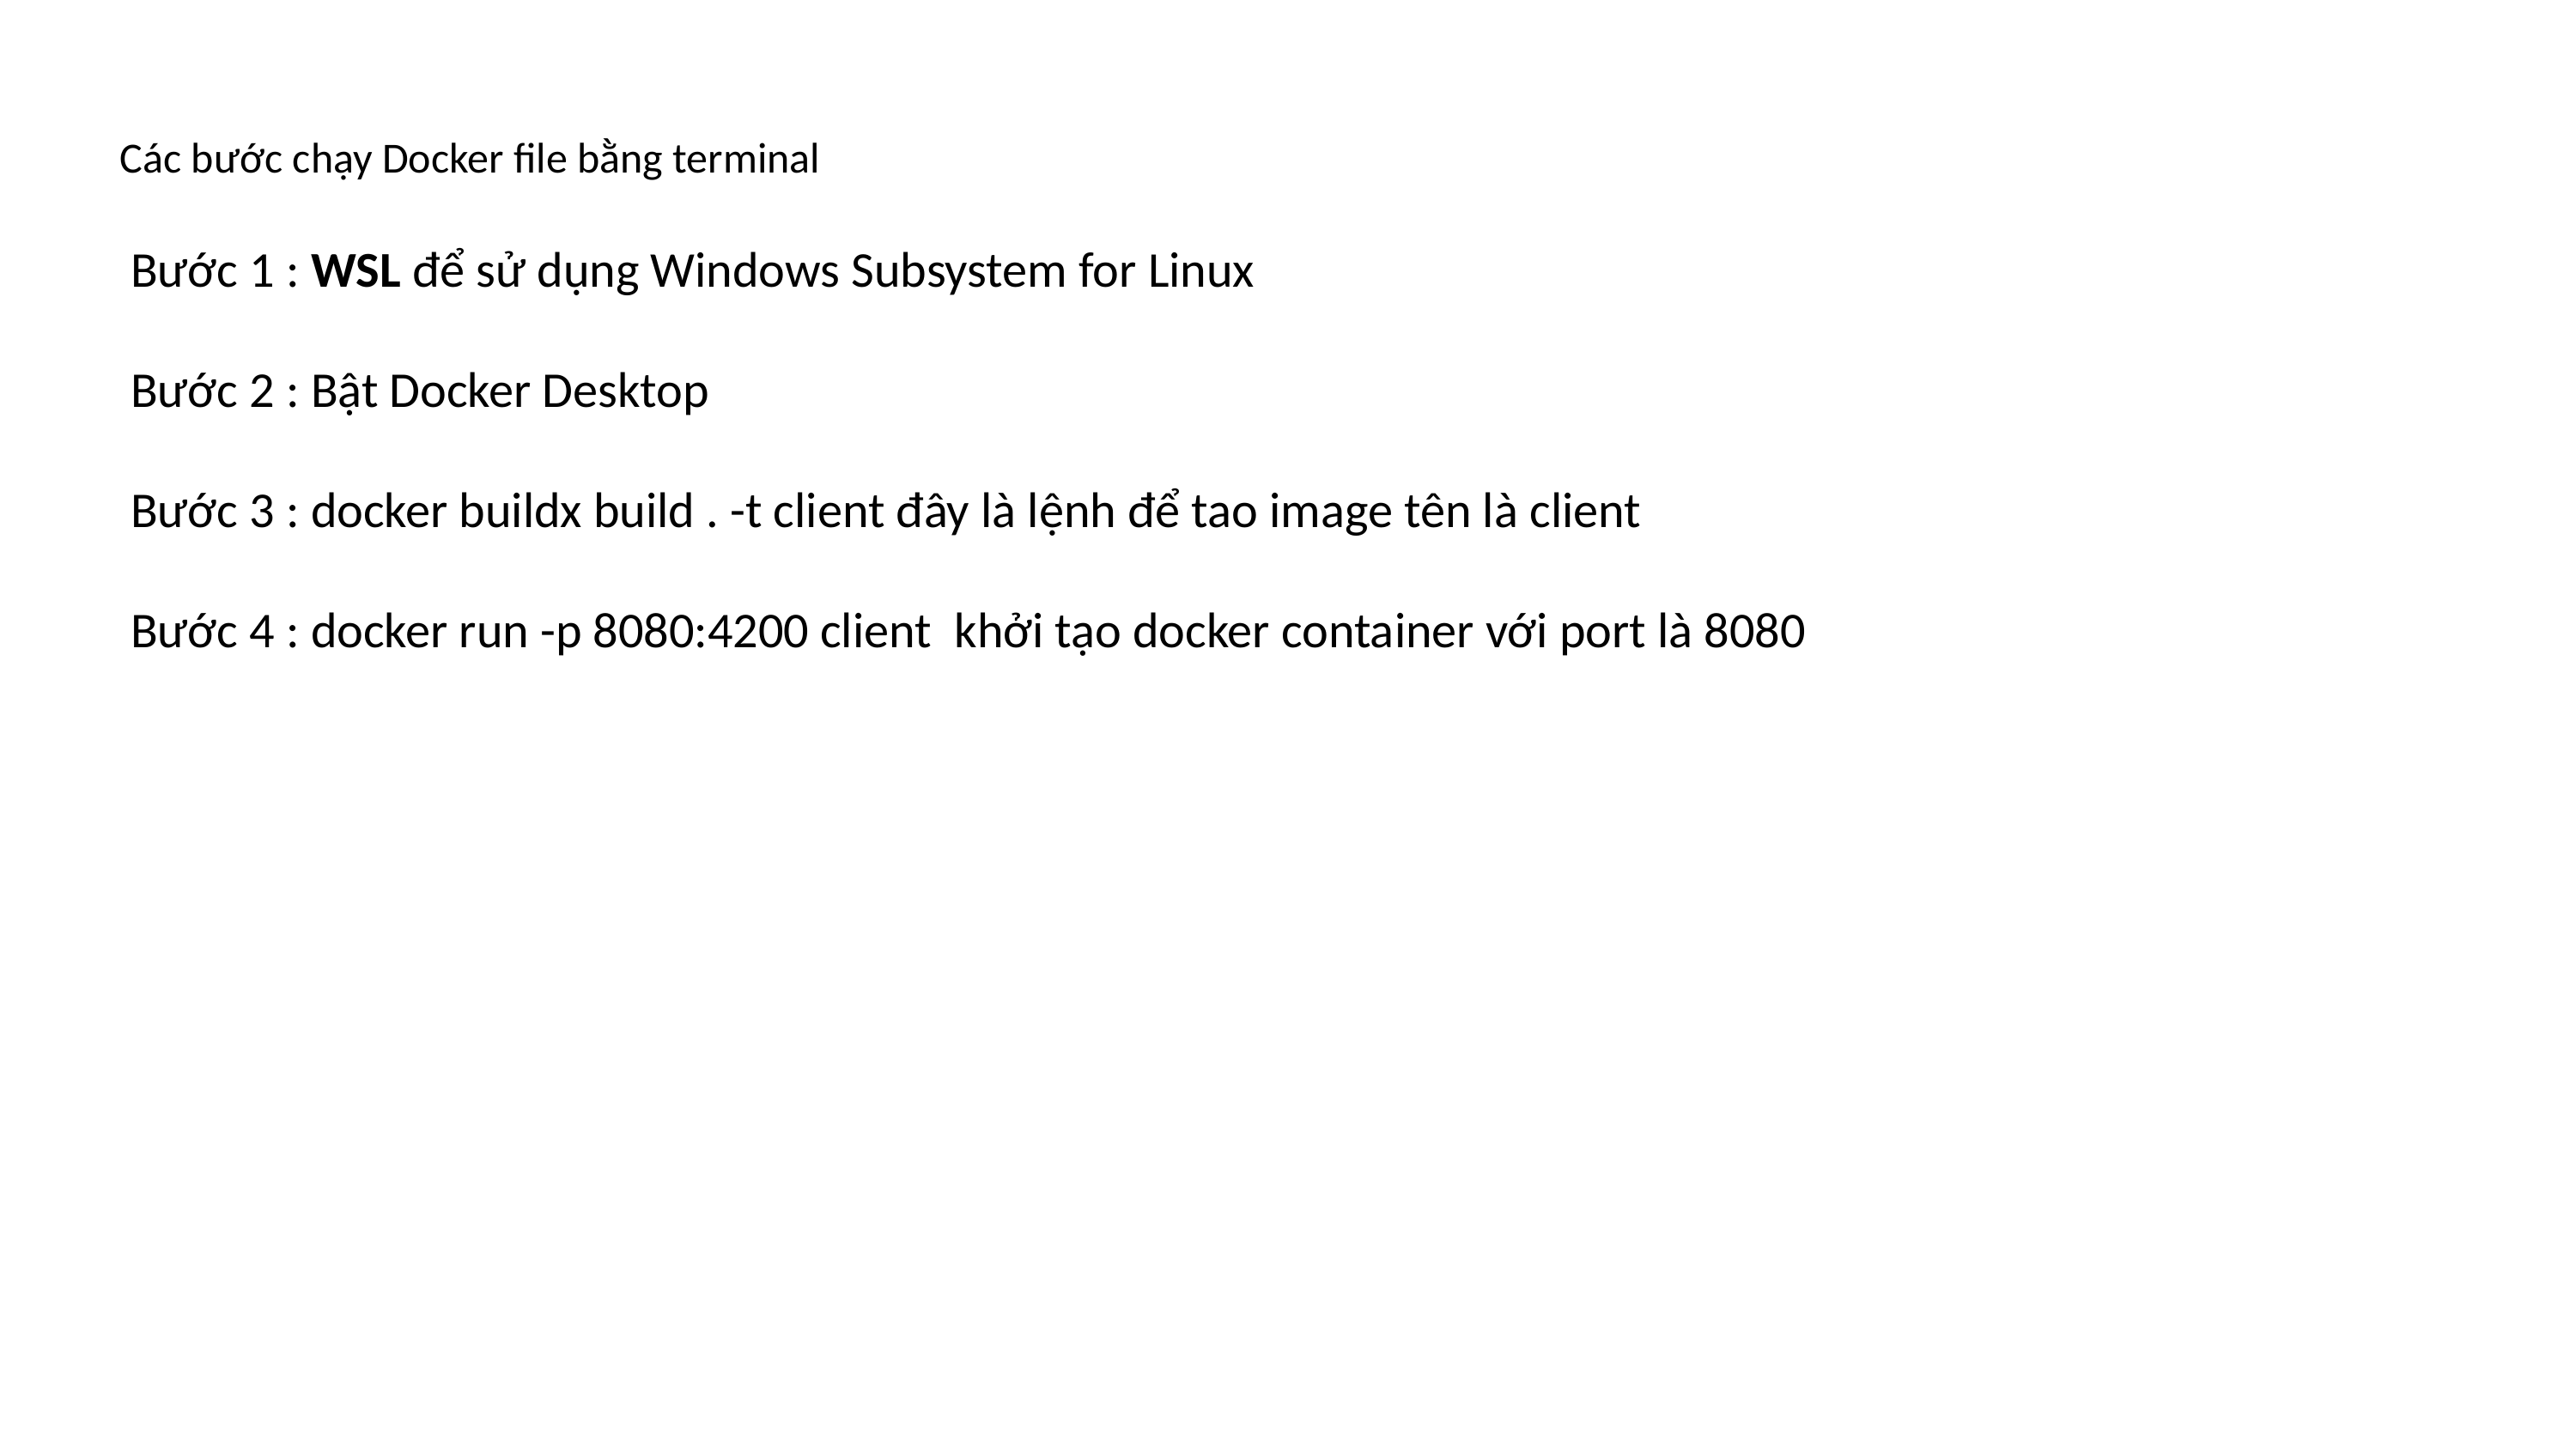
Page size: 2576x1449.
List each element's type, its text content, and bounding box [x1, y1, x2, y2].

text_box Bước 1 : WSL để sử dụng Windows Subsystem for Linux Bước 2 : Bật Docker Desktop Bước 3 : docker buildx build . -t client đây là lệnh để tao image tên là client Bước 4 : docker run -p 8080:4200 client khởi tạo docker container với port là 8080 [118, 230, 2291, 1298]
text_box Các bước chạy Docker file bằng terminal [107, 123, 966, 188]
